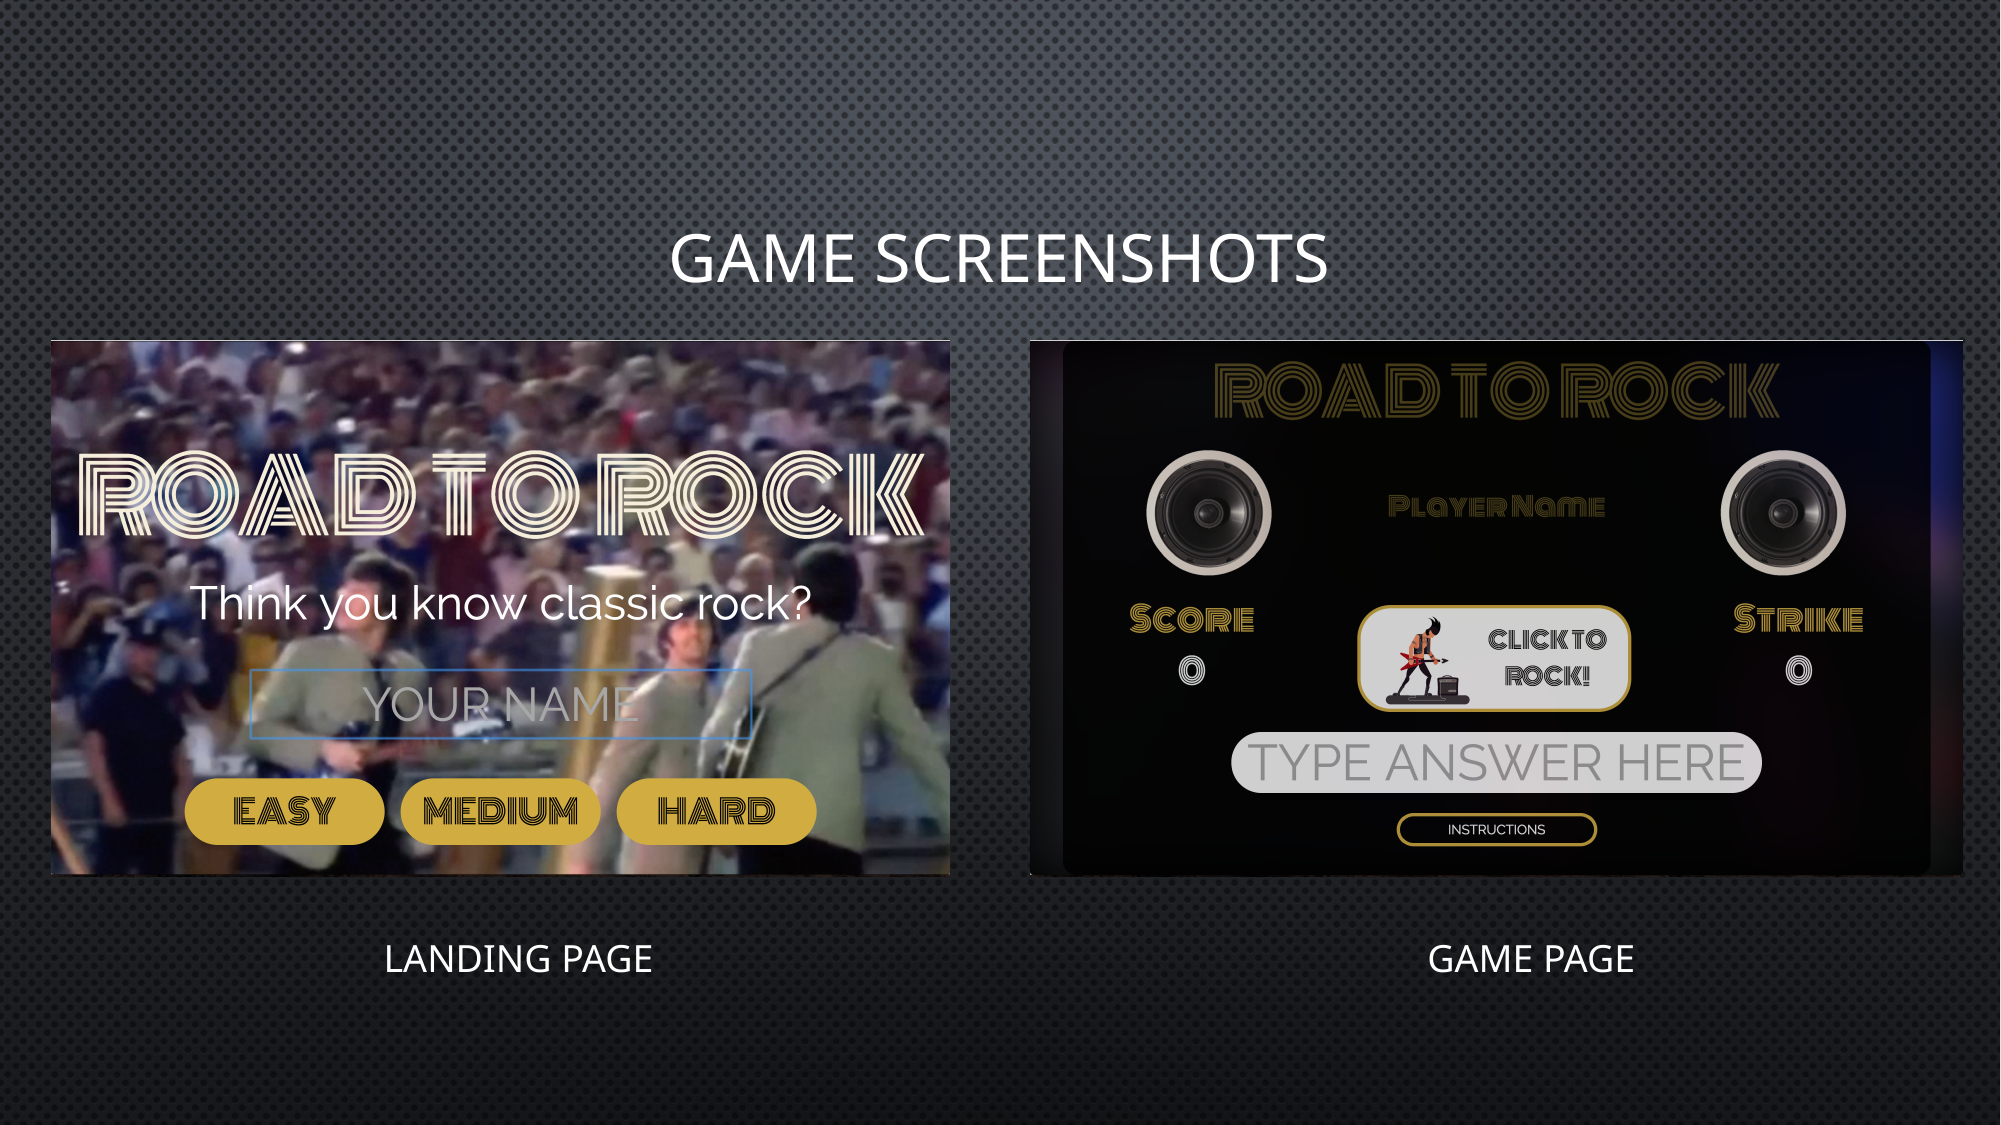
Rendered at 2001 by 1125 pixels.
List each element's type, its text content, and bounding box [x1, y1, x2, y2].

title Game Screenshots [187, 99, 1813, 413]
text_box GAME PAGE [1412, 927, 1651, 988]
picture [50, 340, 951, 877]
text_box LANDING PAGE [368, 927, 669, 988]
picture [1030, 340, 1964, 877]
